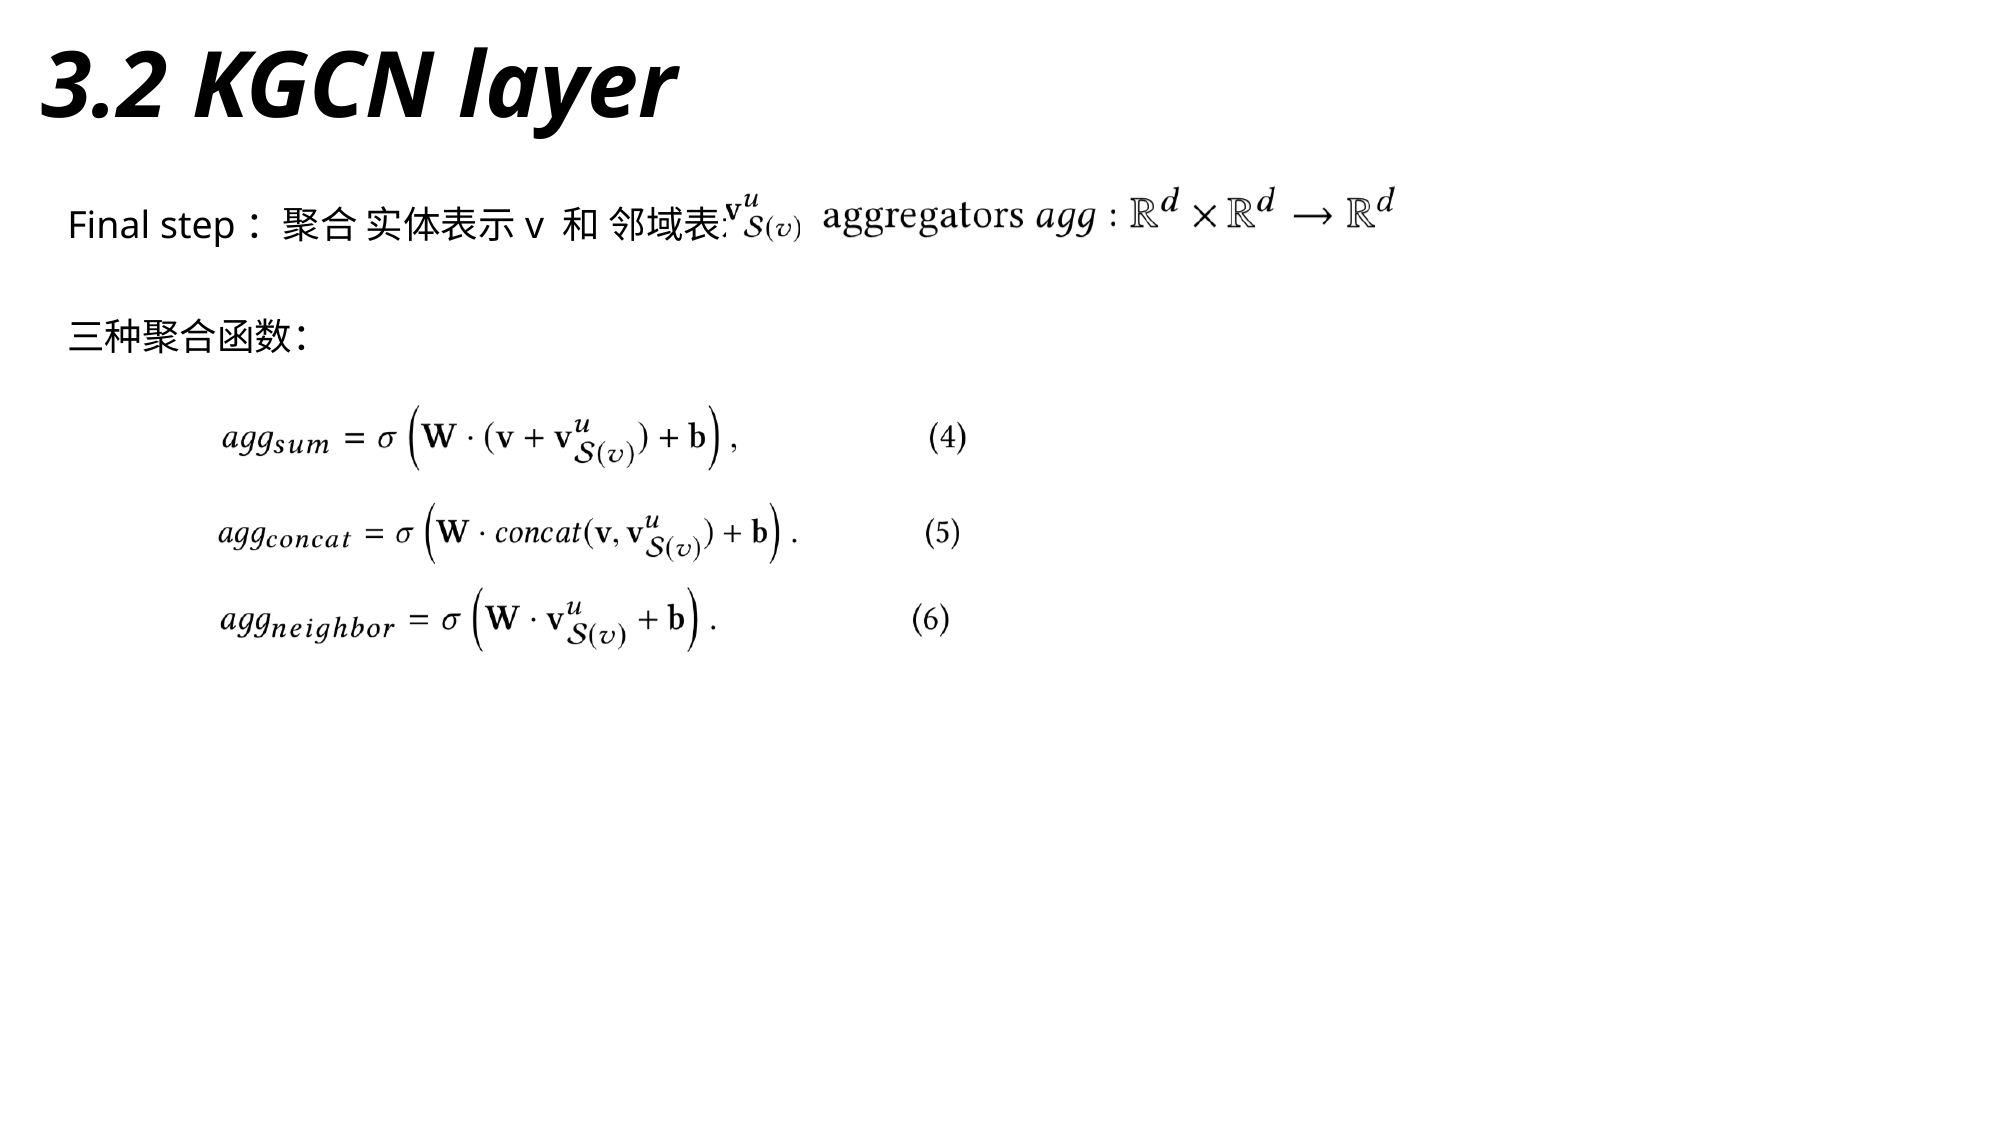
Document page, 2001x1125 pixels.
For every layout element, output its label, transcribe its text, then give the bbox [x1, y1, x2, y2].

picture [208, 584, 959, 664]
picture [218, 501, 969, 571]
picture [726, 184, 800, 248]
text_box 三种聚合函数： [52, 282, 957, 366]
picture [818, 184, 1411, 247]
picture [208, 394, 979, 488]
text_box Final step：聚合 实体表示v 和 邻域表示 [52, 170, 957, 254]
title 3.2 KGCN layer [26, 27, 1045, 148]
